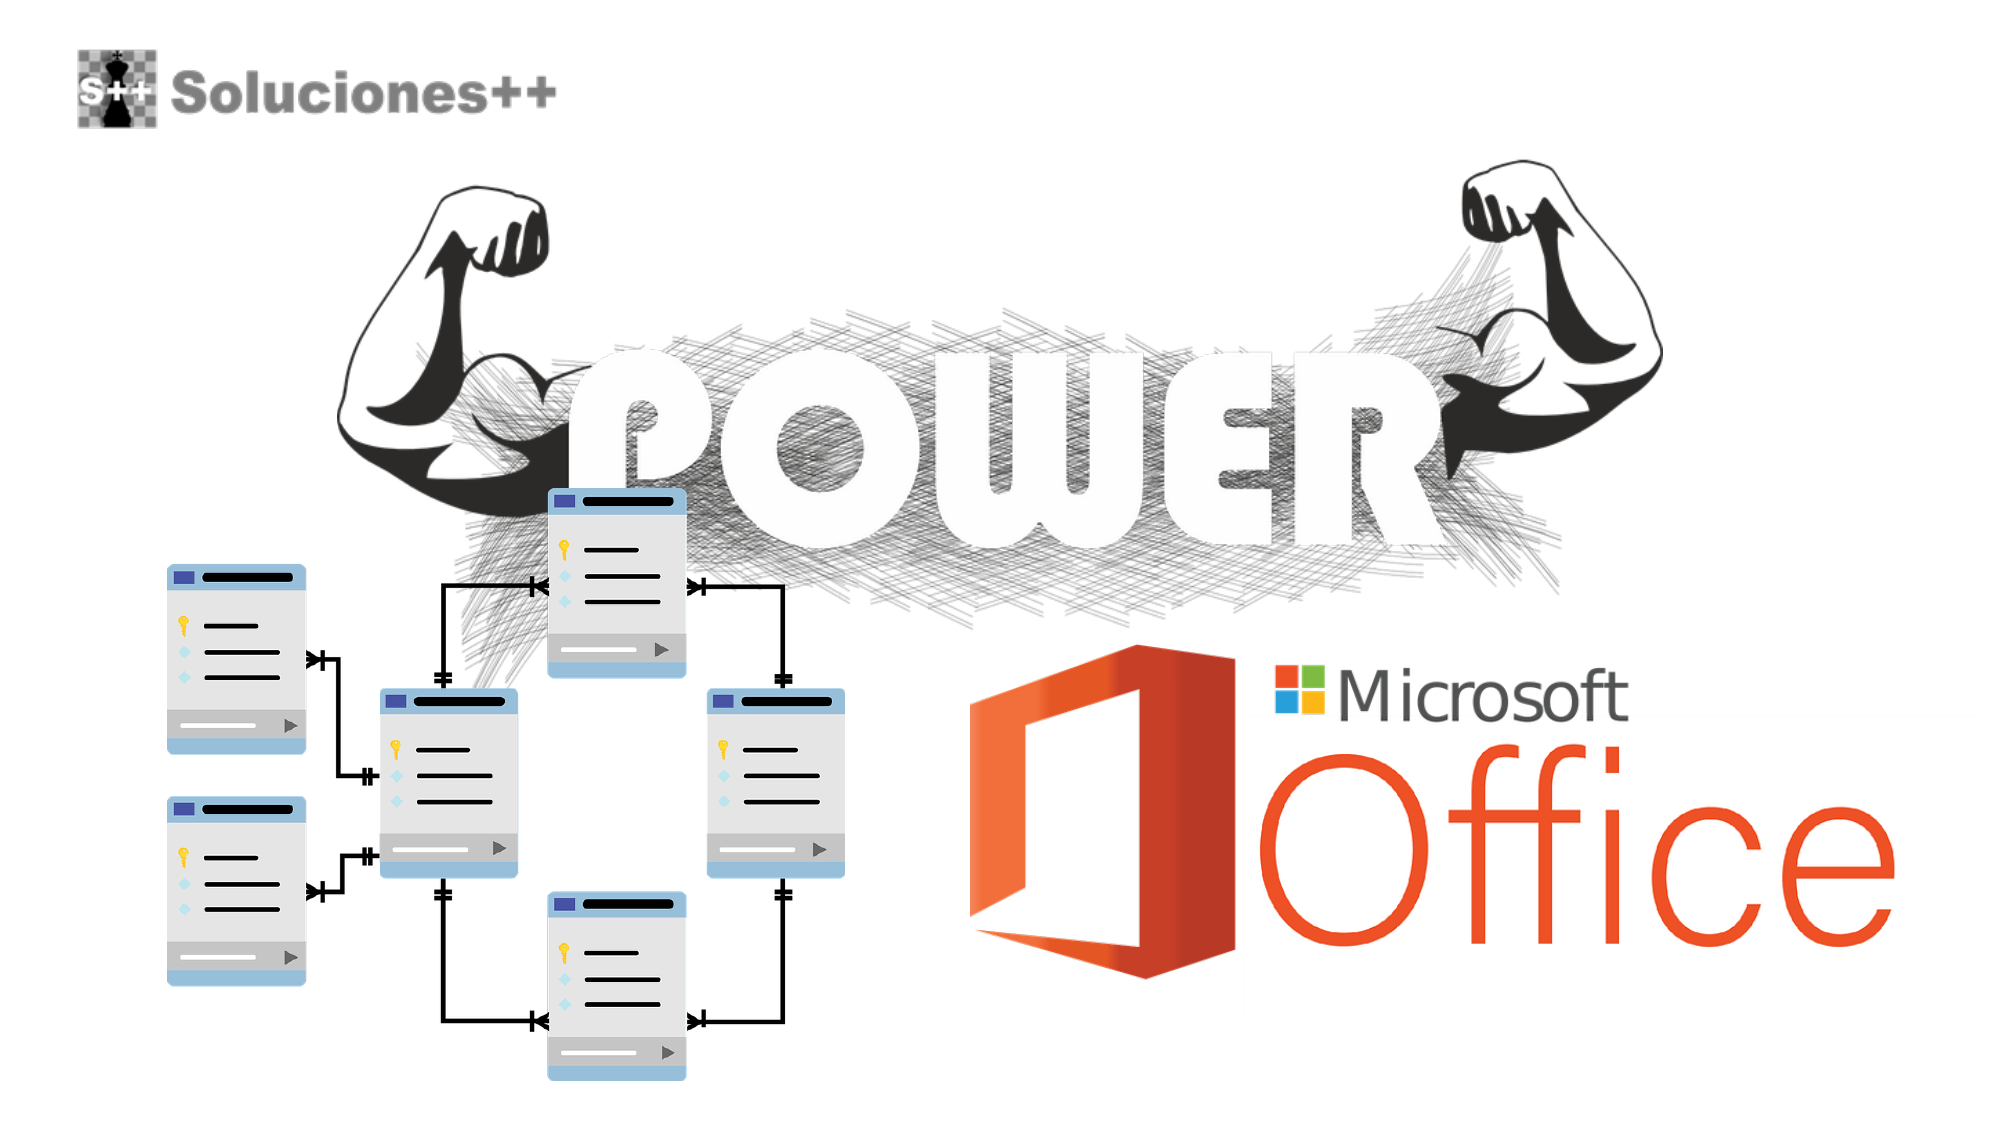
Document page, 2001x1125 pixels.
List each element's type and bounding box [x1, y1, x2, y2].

picture [73, 44, 1975, 1081]
